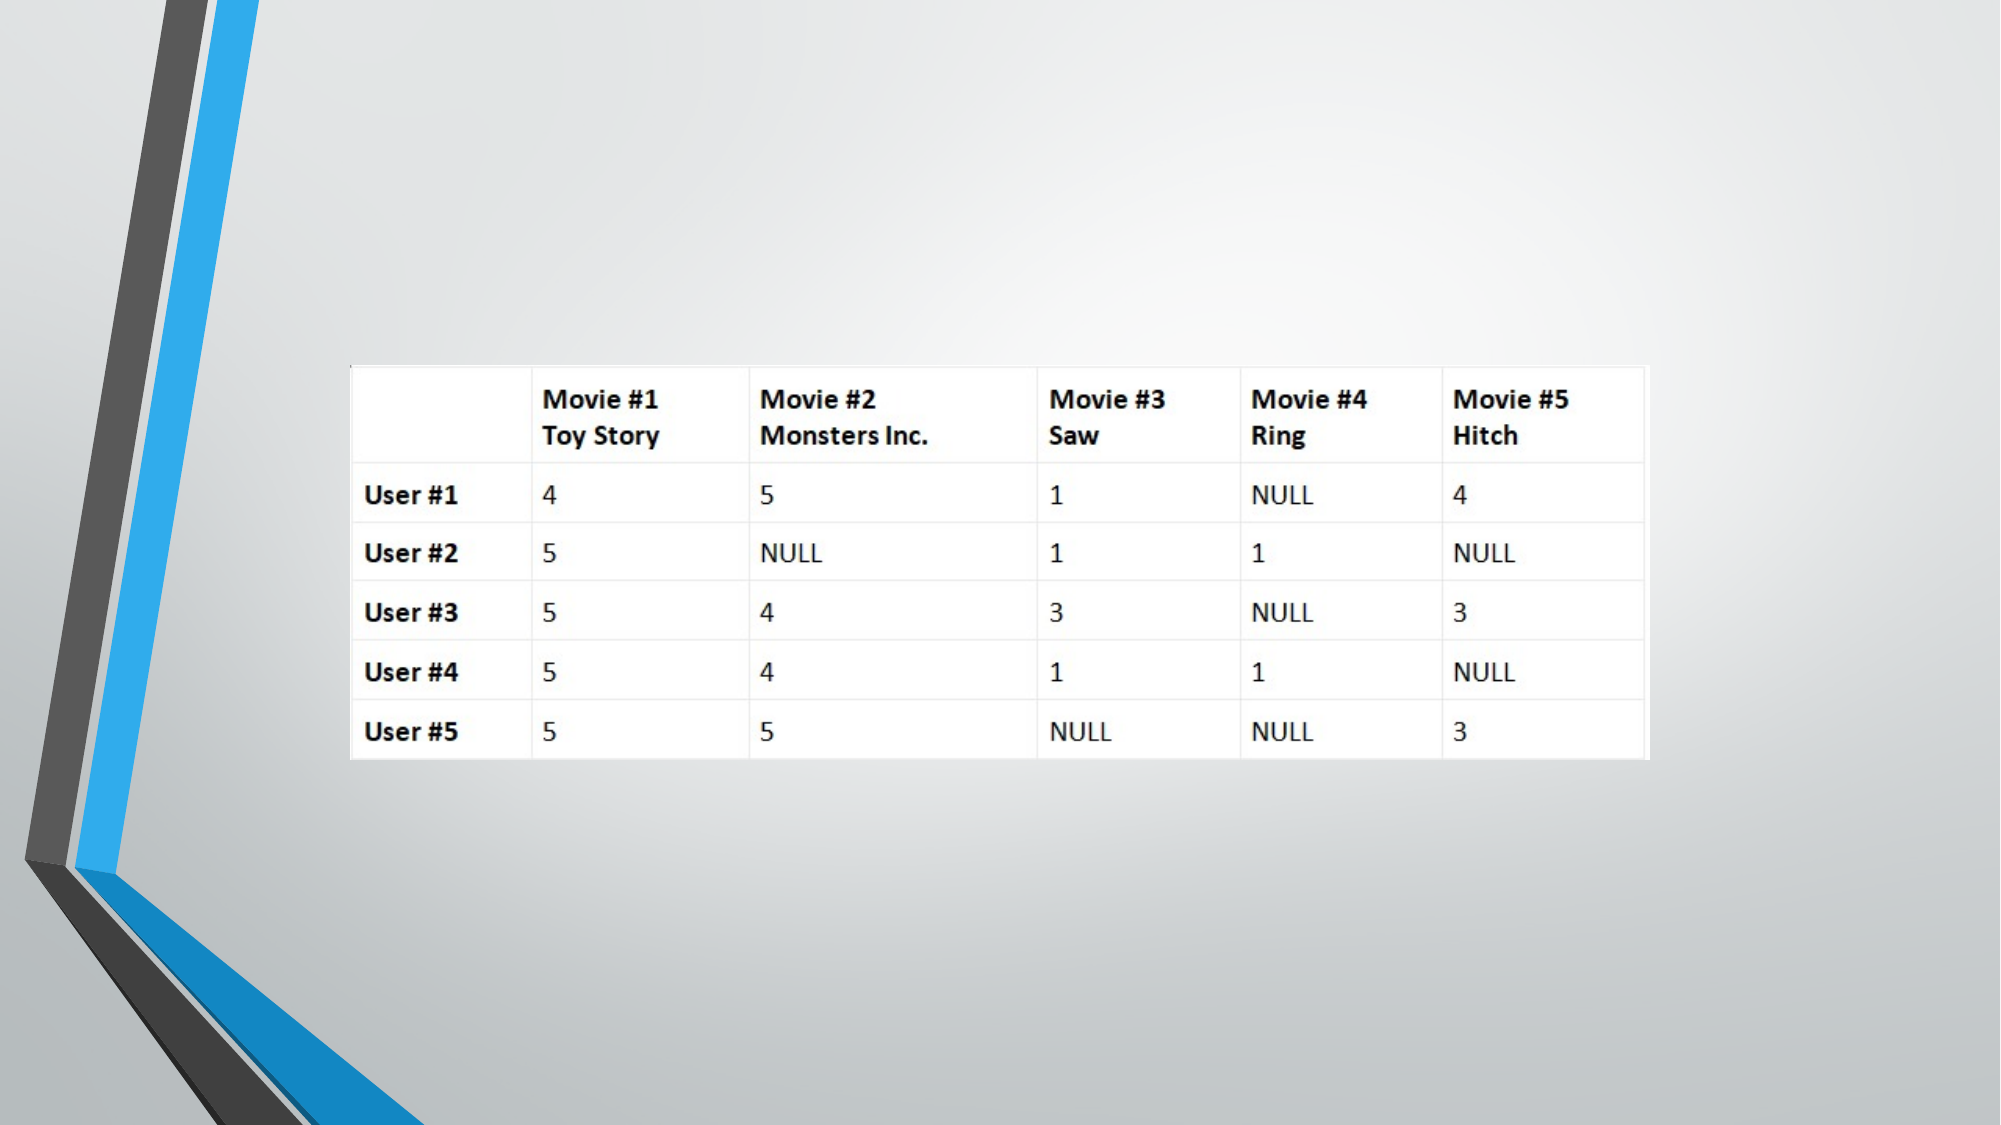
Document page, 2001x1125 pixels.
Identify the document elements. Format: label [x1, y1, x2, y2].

picture [350, 365, 1650, 760]
